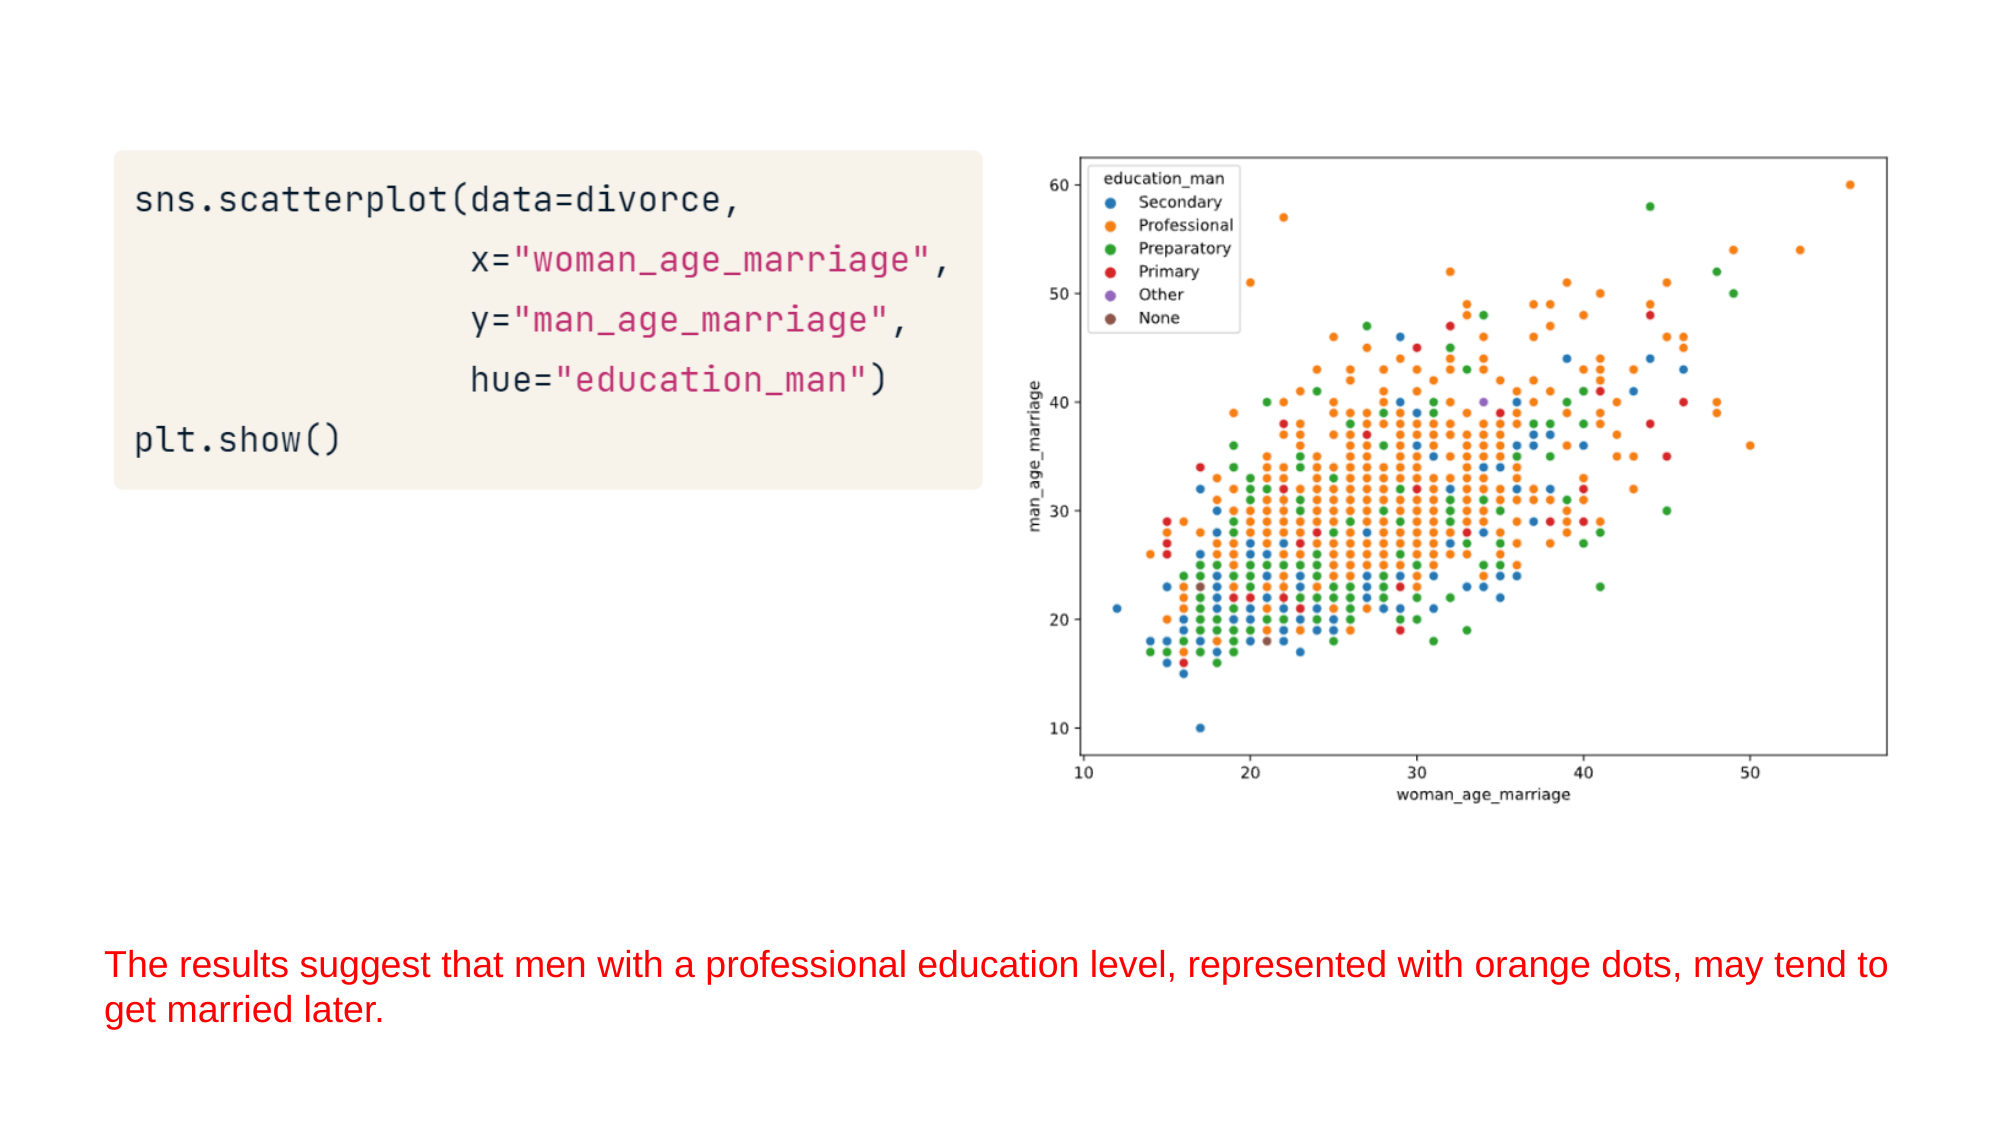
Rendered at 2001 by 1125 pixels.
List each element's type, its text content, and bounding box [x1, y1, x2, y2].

picture [88, 133, 1911, 833]
text_box The results suggest that men with a professional education level, represented with orange dots, may tend to get married later. [89, 932, 1911, 1038]
